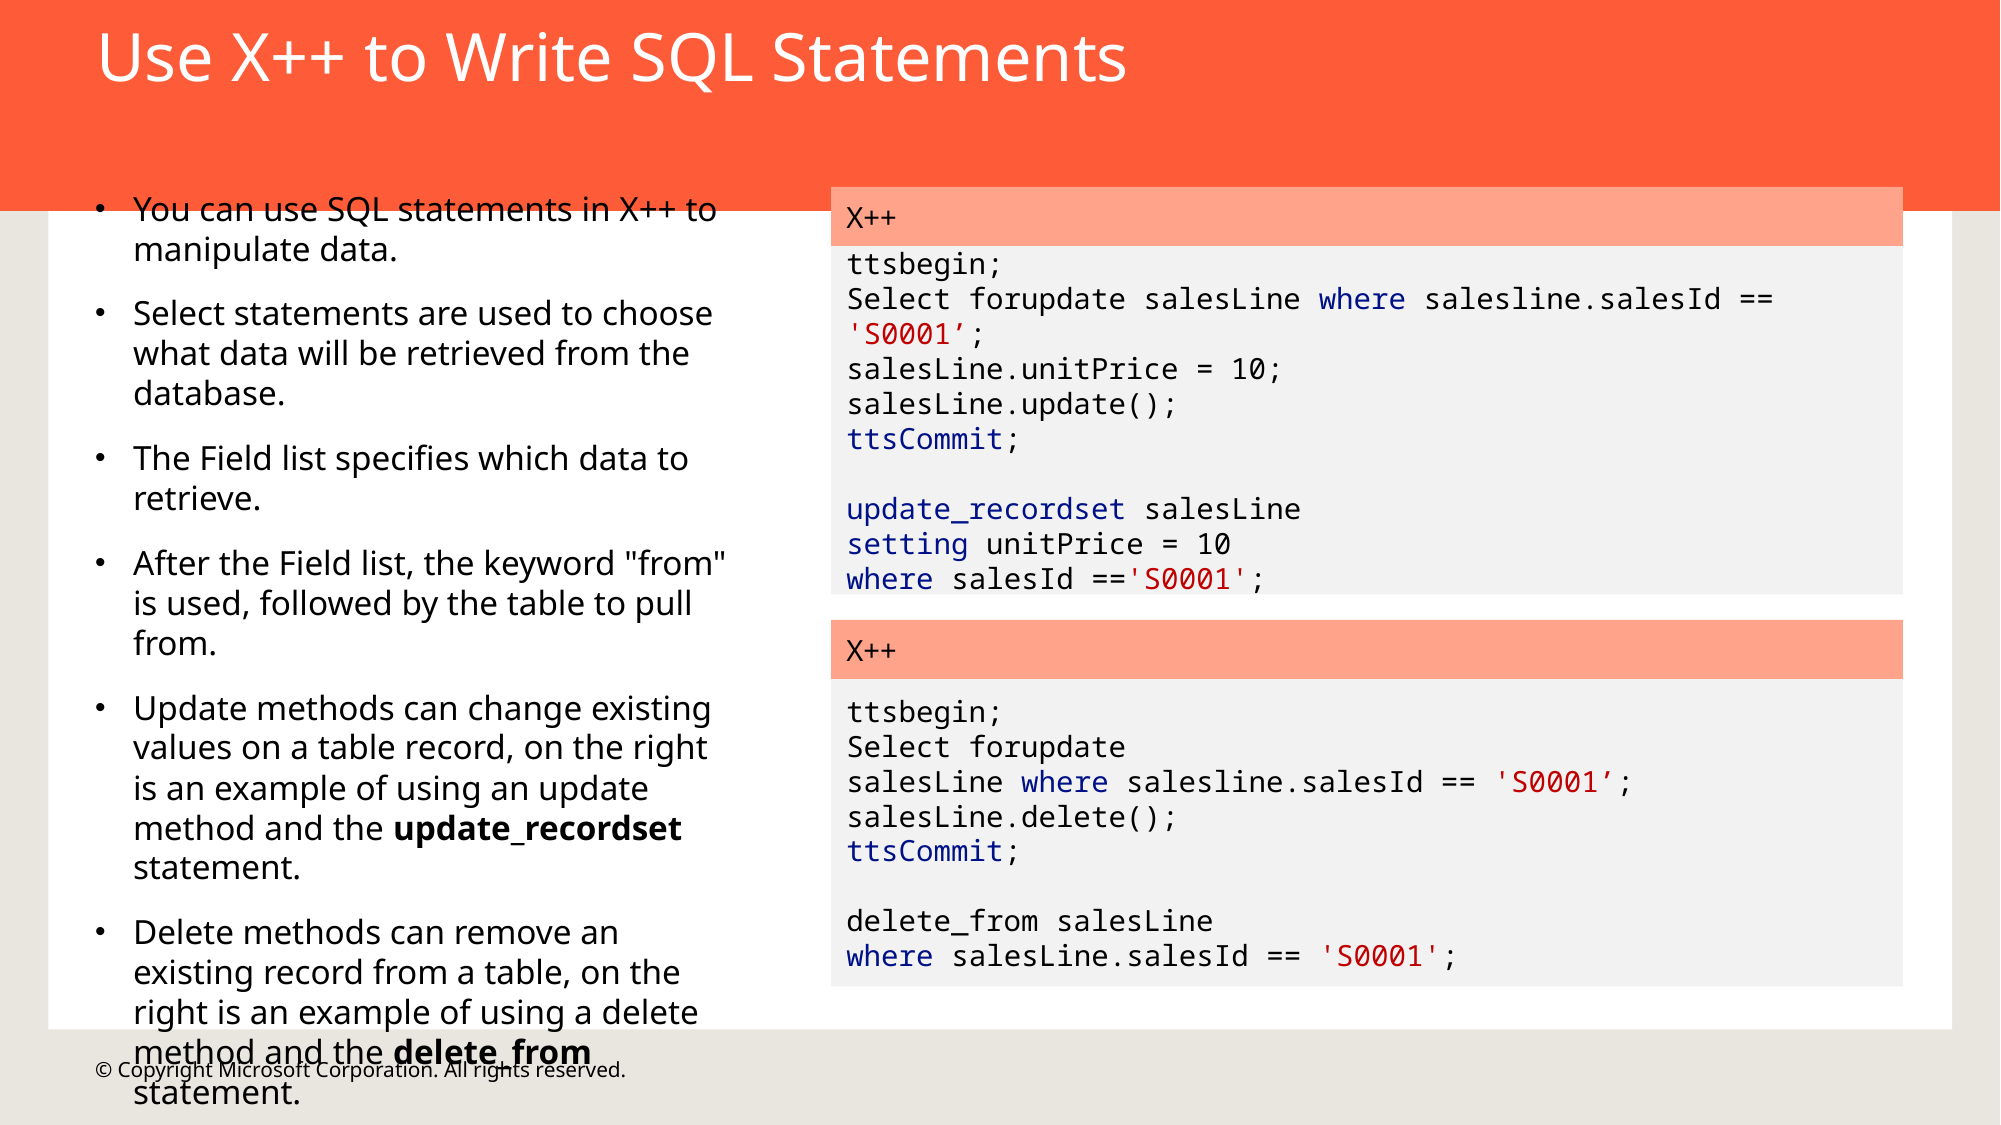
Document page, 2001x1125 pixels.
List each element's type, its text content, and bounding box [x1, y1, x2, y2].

text_box X++ [830, 186, 1904, 245]
title Use X++ to Write SQL Statements [0, 0, 2000, 211]
text_box X++ [830, 619, 1904, 678]
text_box ttsbegin; Select forupdate salesLine where salesline.salesId == 'S0001’; salesLine.delete(); ttsCommit; delete_from salesLine where salesLine.salesId == 'S0001'; [830, 678, 1904, 987]
text_box You can use SQL statements in X++ to manipulate data. Select statements are used to choose what data will be retrieved from the database. The Field list specifies which data to retrieve. After the Field list, the keyword "from" is used, followed by the table to pull from. Update methods can change existing values on a table record, on the right is an example of using an update method and the update_recordset statement. Delete methods can remove an existing record from a table, on the right is an example of using a delete method and the delete_from statement. [95, 187, 732, 1005]
text_box ttsbegin; Select forupdate salesLine where salesline.salesId == 'S0001’; salesLine.unitPrice = 10; salesLine.update(); ttsCommit; update_recordset salesLine setting unitPrice = 10 where salesId =='S0001'; [830, 245, 1904, 595]
